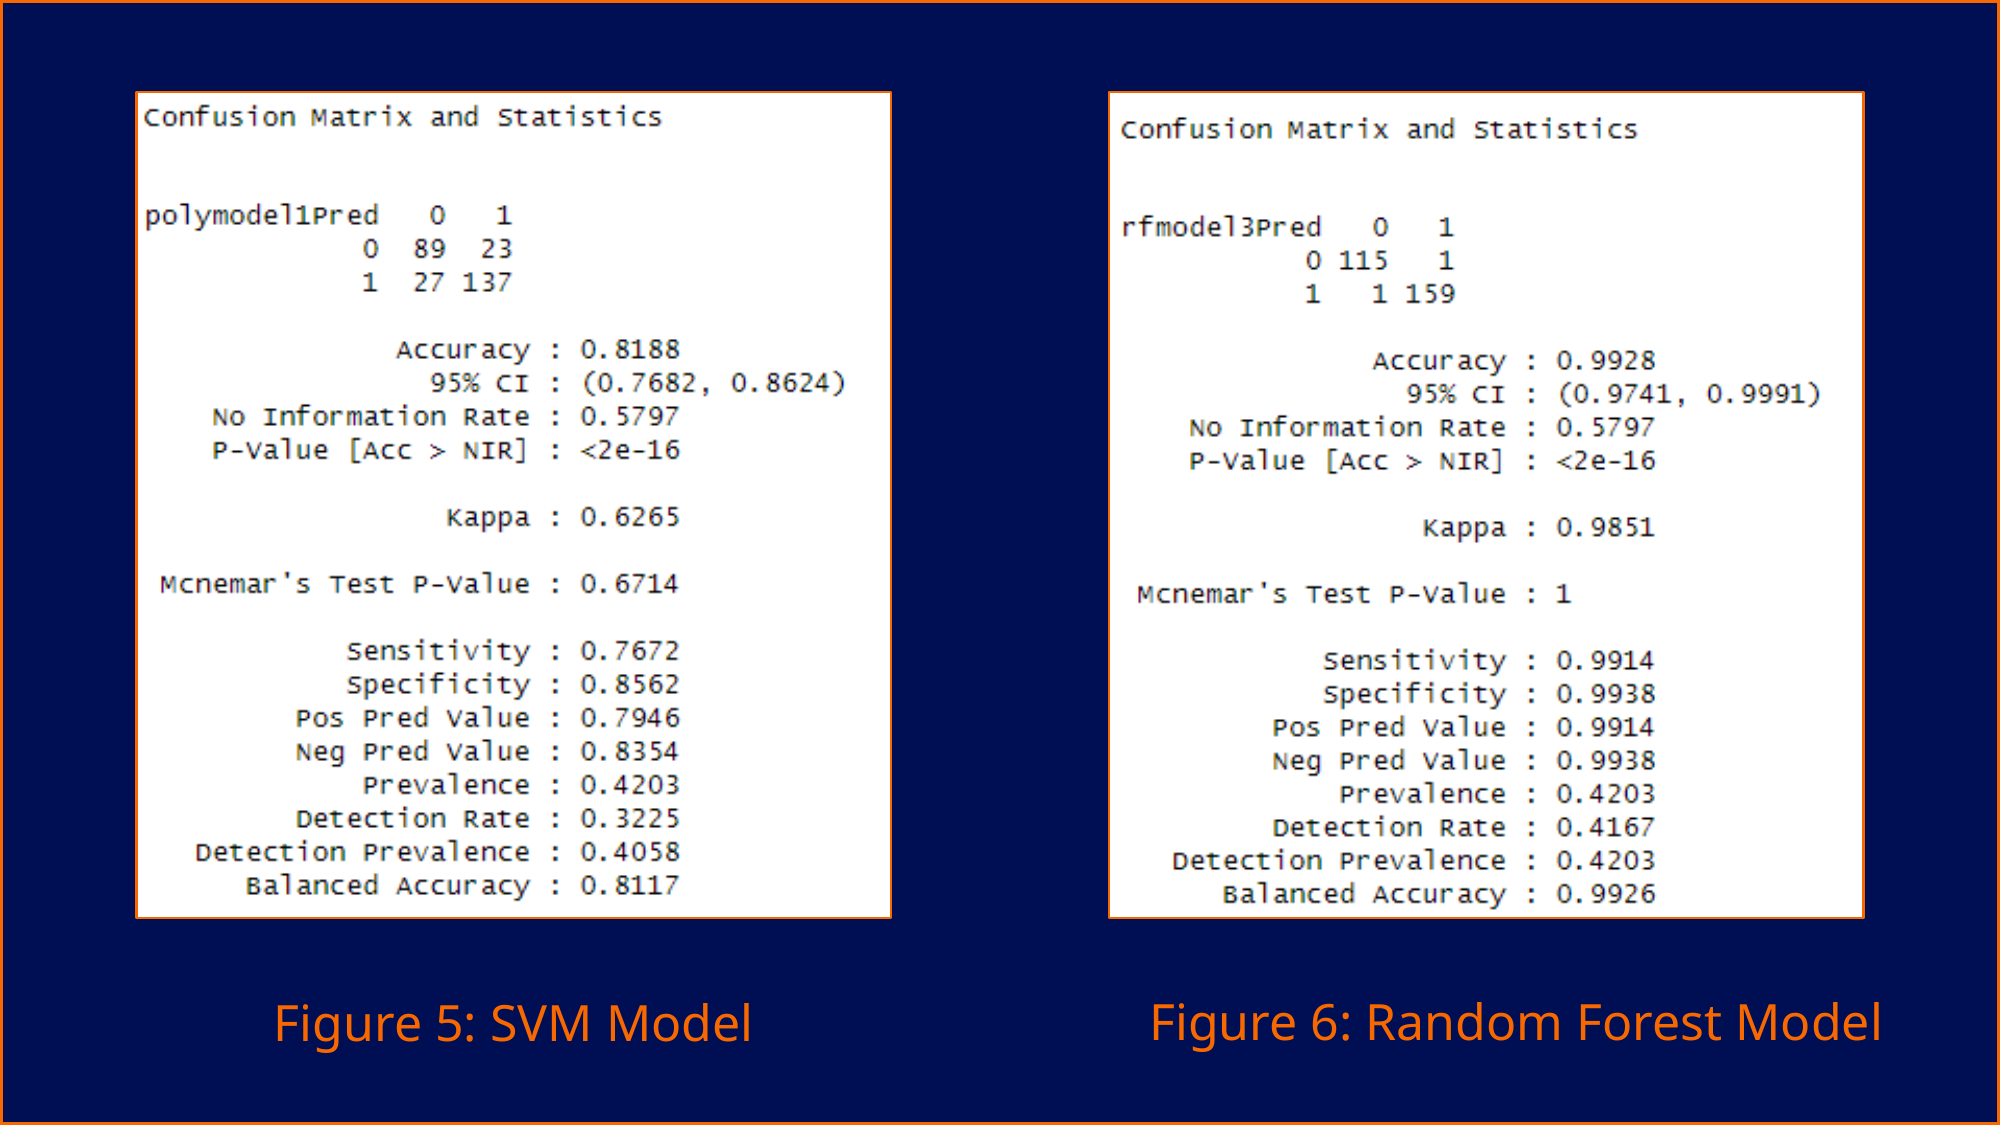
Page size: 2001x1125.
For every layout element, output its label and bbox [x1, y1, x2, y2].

picture [137, 93, 890, 918]
text_box [0, 0, 2000, 1125]
picture [1109, 93, 1863, 918]
